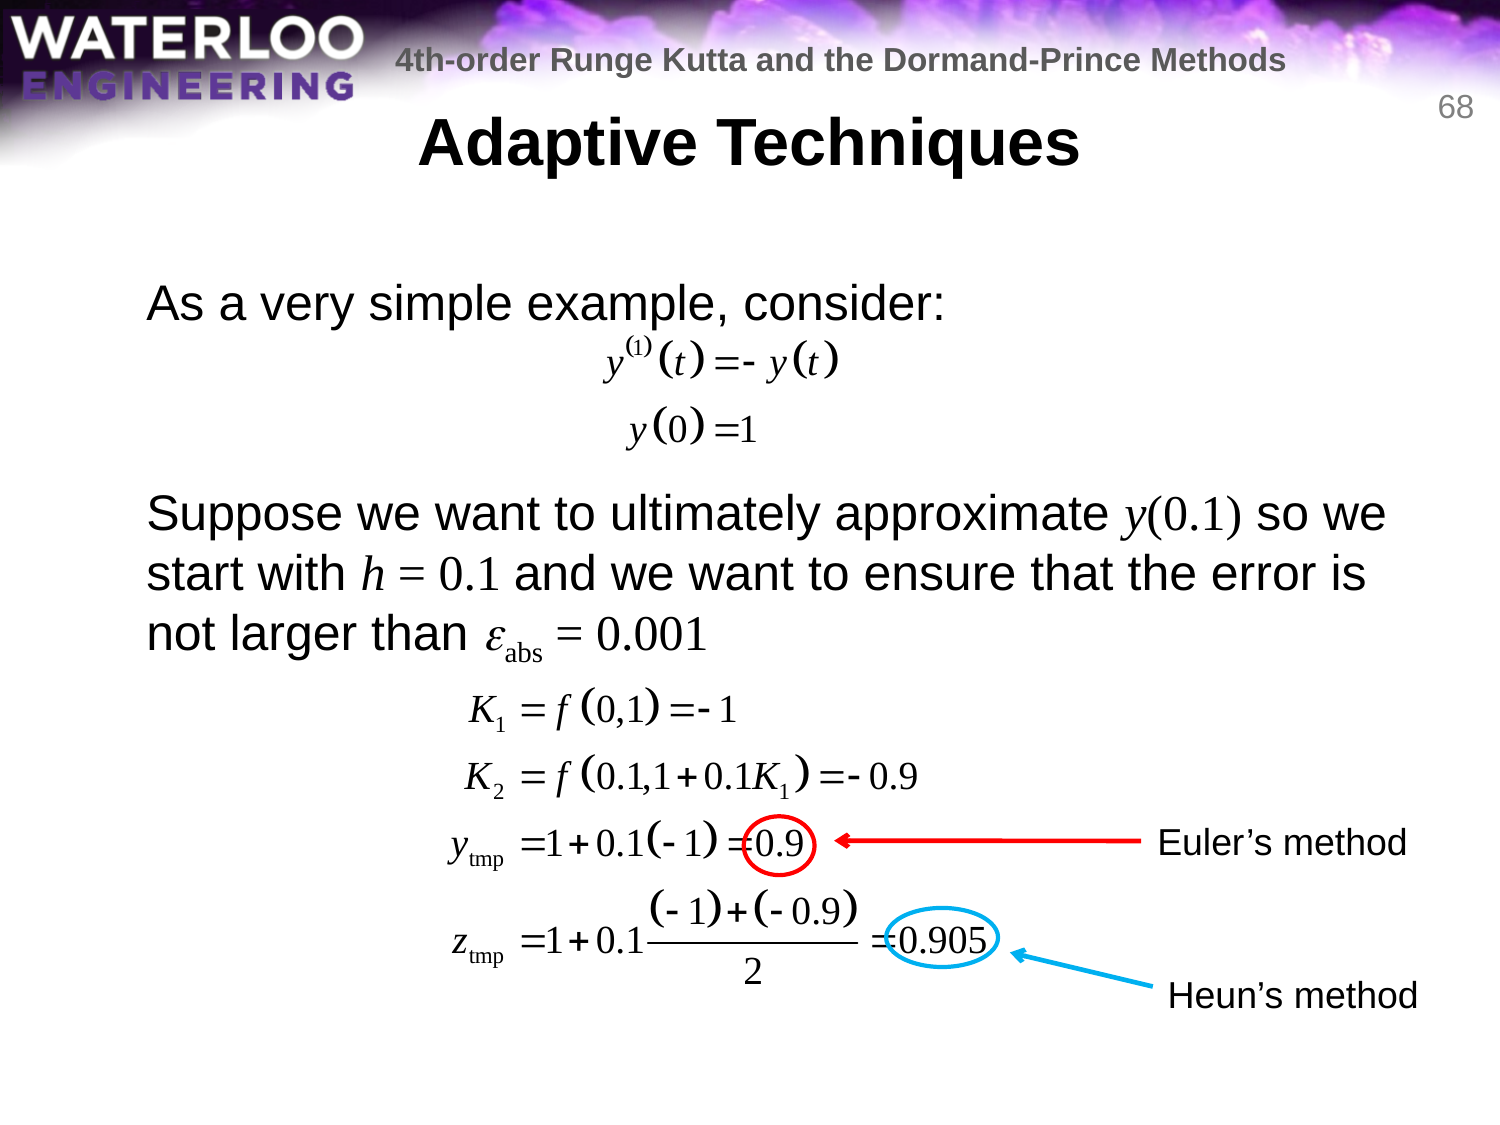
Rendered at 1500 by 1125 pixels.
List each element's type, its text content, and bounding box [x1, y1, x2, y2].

title Adaptive Techniques [74, 44, 1426, 233]
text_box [596, 326, 842, 466]
list As a very simple example, consider: Suppose we want to ultimately approximate y(0.1) so we start with h = 0.1 and we want to ensure that the error is not larger than eabs = 0.001 [74, 262, 1426, 1020]
text_box Heun’s method [1152, 964, 1434, 1024]
picture [0, 0, 1500, 1125]
footer 4th-order Runge Kutta and the Dormand-Prince Methods [324, 31, 1303, 74]
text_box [440, 680, 994, 993]
slide_number 68 [1360, 73, 1490, 134]
text_box Euler’s method [1142, 810, 1423, 871]
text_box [1009, 952, 1154, 987]
